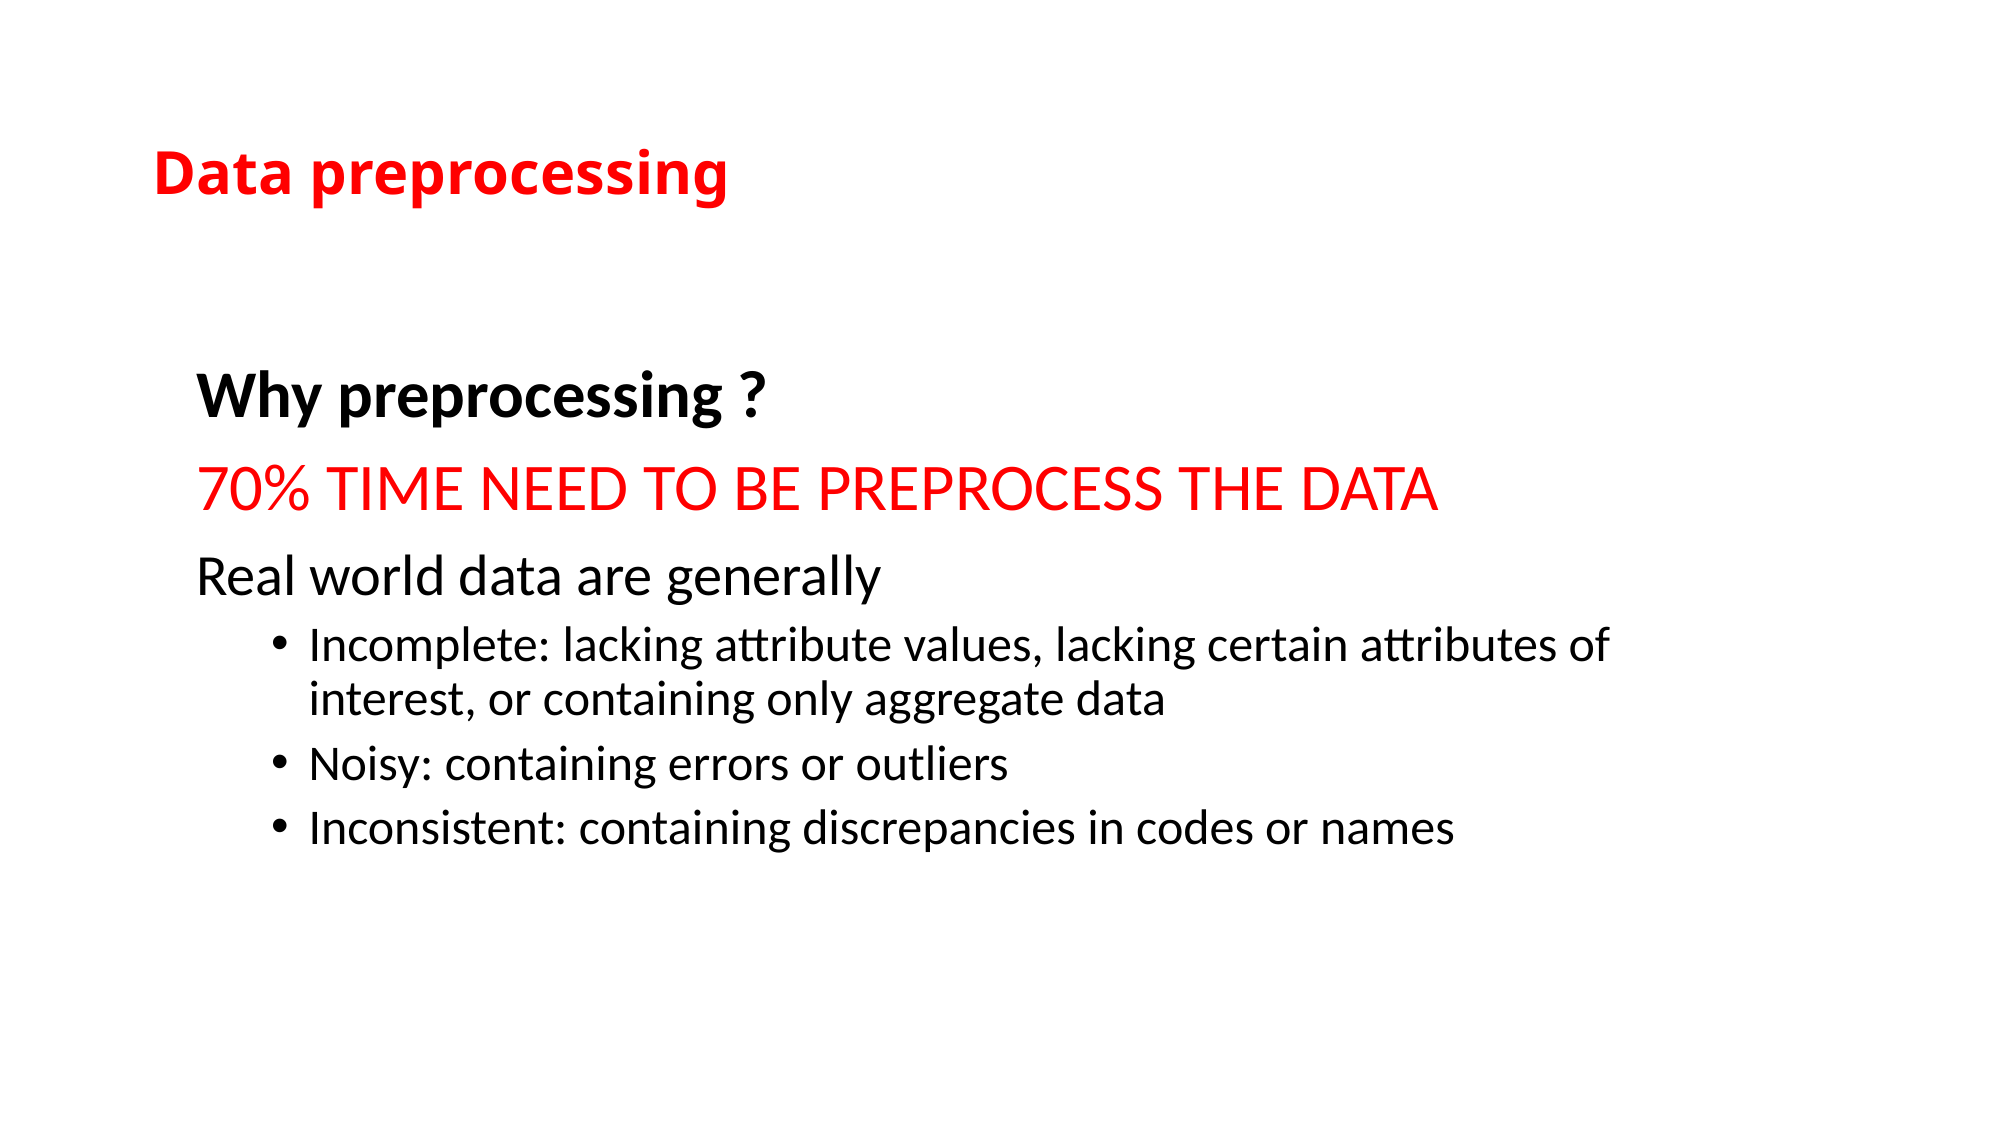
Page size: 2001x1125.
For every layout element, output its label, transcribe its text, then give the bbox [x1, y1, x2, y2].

title Data preprocessing [137, 134, 1863, 353]
list Why preprocessing ? 70% TIME NEED TO BE PREPROCESS THE DATA Real world data are generally Incomplete: lacking attribute values, lacking certain attributes of interest, or containing only aggregate data Noisy: containing errors or outliers Inconsistent: containing discrepancies in codes or names [181, 352, 1649, 1025]
